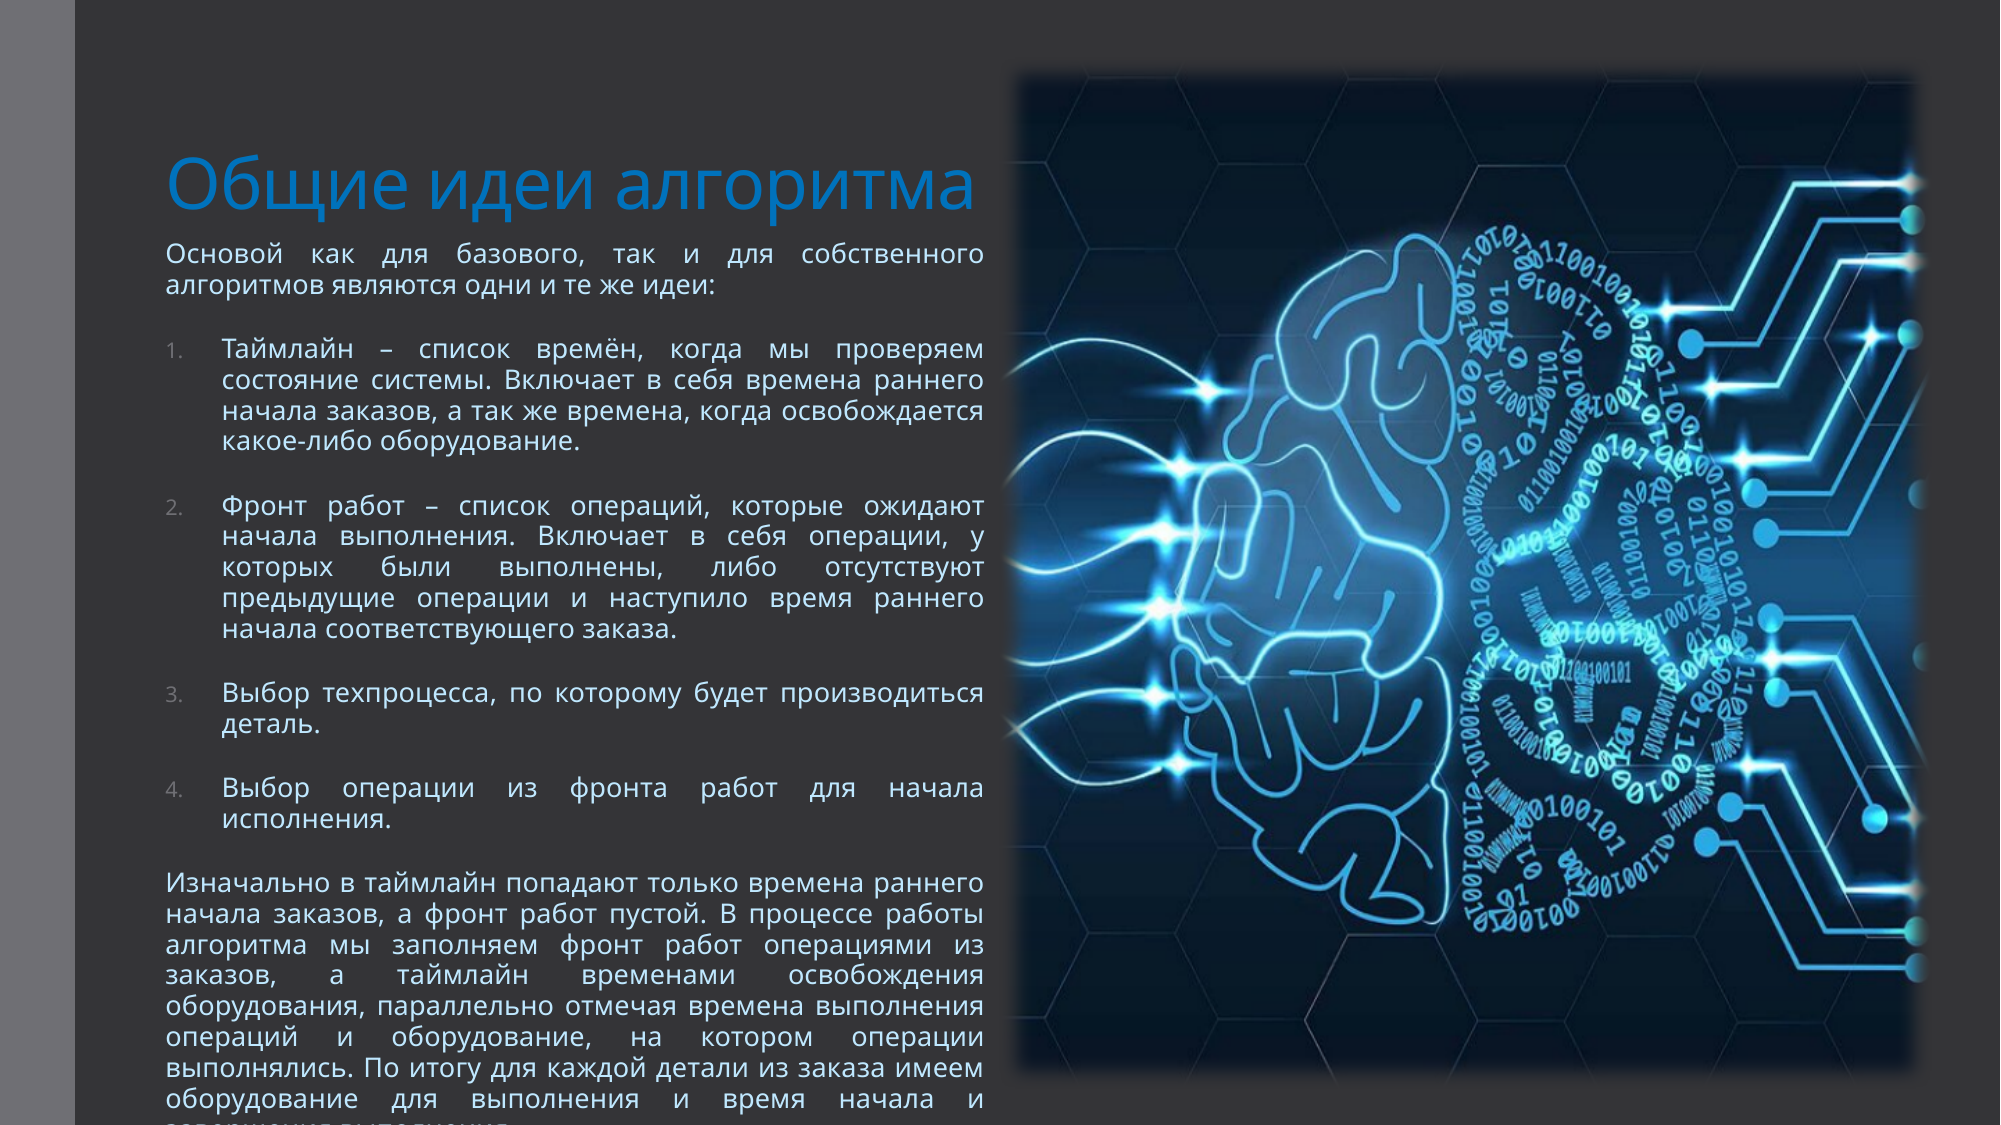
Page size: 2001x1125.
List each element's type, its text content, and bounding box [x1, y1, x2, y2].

subtitle Основой как для базового, так и для собственного алгоритмов являются одни и те же идеи: Таймлайн – список времён, когда мы проверяем состояние системы. Включает в себя времена раннего начала заказов, а так же времена, когда освобождается какое-либо оборудование. Фронт работ – список операций, которые ожидают начала выполнения. Включает в себя операции, у которых были выполнены, либо отсутствуют предыдущие операции и наступило время раннего начала соответствующего заказа. Выбор техпроцесса, по которому будет производиться деталь. Выбор операции из фронта работ для начала исполнения. Изначально в таймлайн попадают только времена раннего начала заказов, а фронт работ пустой. В процессе работы алгоритма мы заполняем фронт работ операциями из заказов, а таймлайн временами освобождения оборудования, параллельно отмечая времена выполнения операций и оборудование, на котором операции выполнялись. По итогу для каждой детали из заказа имеем оборудование для выполнения и время начала и завершения выполнения. [150, 231, 1000, 1112]
title Общие идеи алгоритма [150, 123, 992, 231]
picture [999, 57, 1933, 1091]
